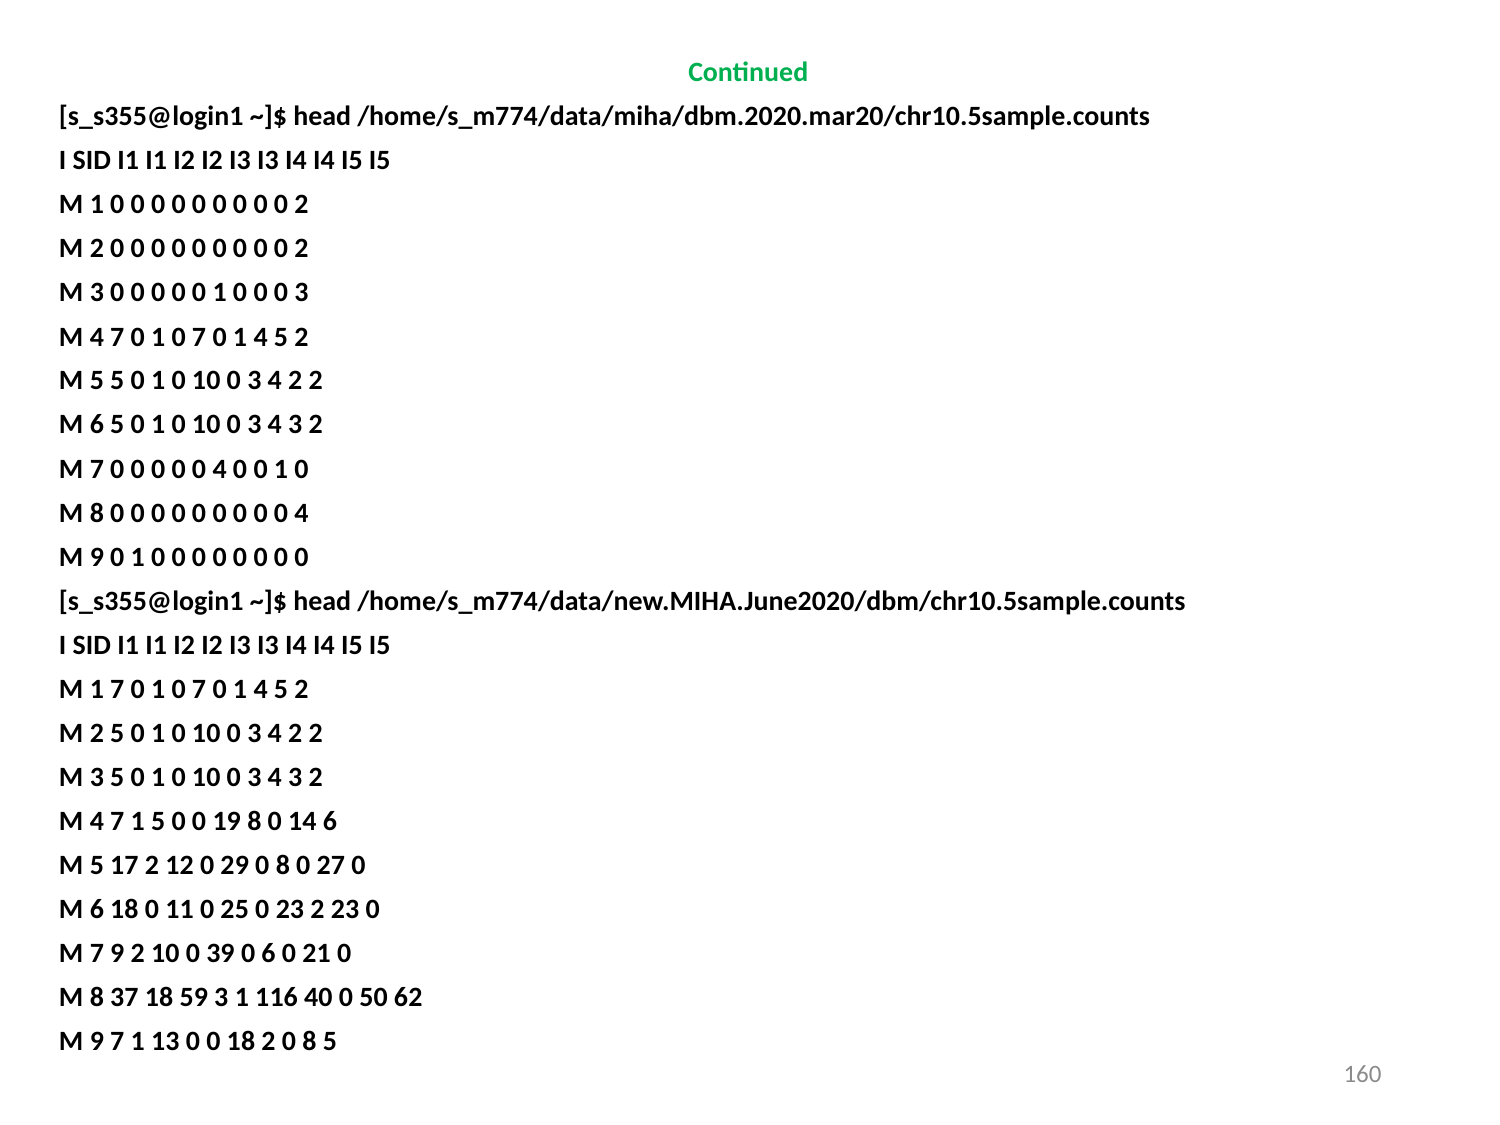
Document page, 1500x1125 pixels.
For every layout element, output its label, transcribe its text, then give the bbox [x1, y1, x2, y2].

list Continued [s_s355@login1 ~]$ head /home/s_m774/data/miha/dbm.2020.mar20/chr10.5sample.counts I SID I1 I1 I2 I2 I3 I3 I4 I4 I5 I5 M 1 0 0 0 0 0 0 0 0 0 2 M 2 0 0 0 0 0 0 0 0 0 2 M 3 0 0 0 0 0 1 0 0 0 3 M 4 7 0 1 0 7 0 1 4 5 2 M 5 5 0 1 0 10 0 3 4 2 2 M 6 5 0 1 0 10 0 3 4 3 2 M 7 0 0 0 0 0 4 0 0 1 0 M 8 0 0 0 0 0 0 0 0 0 4 M 9 0 1 0 0 0 0 0 0 0 0 [s_s355@login1 ~]$ head /home/s_m774/data/new.MIHA.June2020/dbm/chr10.5sample.counts I SID I1 I1 I2 I2 I3 I3 I4 I4 I5 I5 M 1 7 0 1 0 7 0 1 4 5 2 M 2 5 0 1 0 10 0 3 4 2 2 M 3 5 0 1 0 10 0 3 4 3 2 M 4 7 1 5 0 0 19 8 0 14 6 M 5 17 2 12 0 29 0 8 0 27 0 M 6 18 0 11 0 25 0 23 2 23 0 M 7 9 2 10 0 39 0 6 0 21 0 M 8 37 18 59 3 1 116 40 0 50 62 M 9 7 1 13 0 0 18 2 0 8 5 [43, 50, 1453, 1075]
slide_number 160 [1059, 1042, 1397, 1103]
